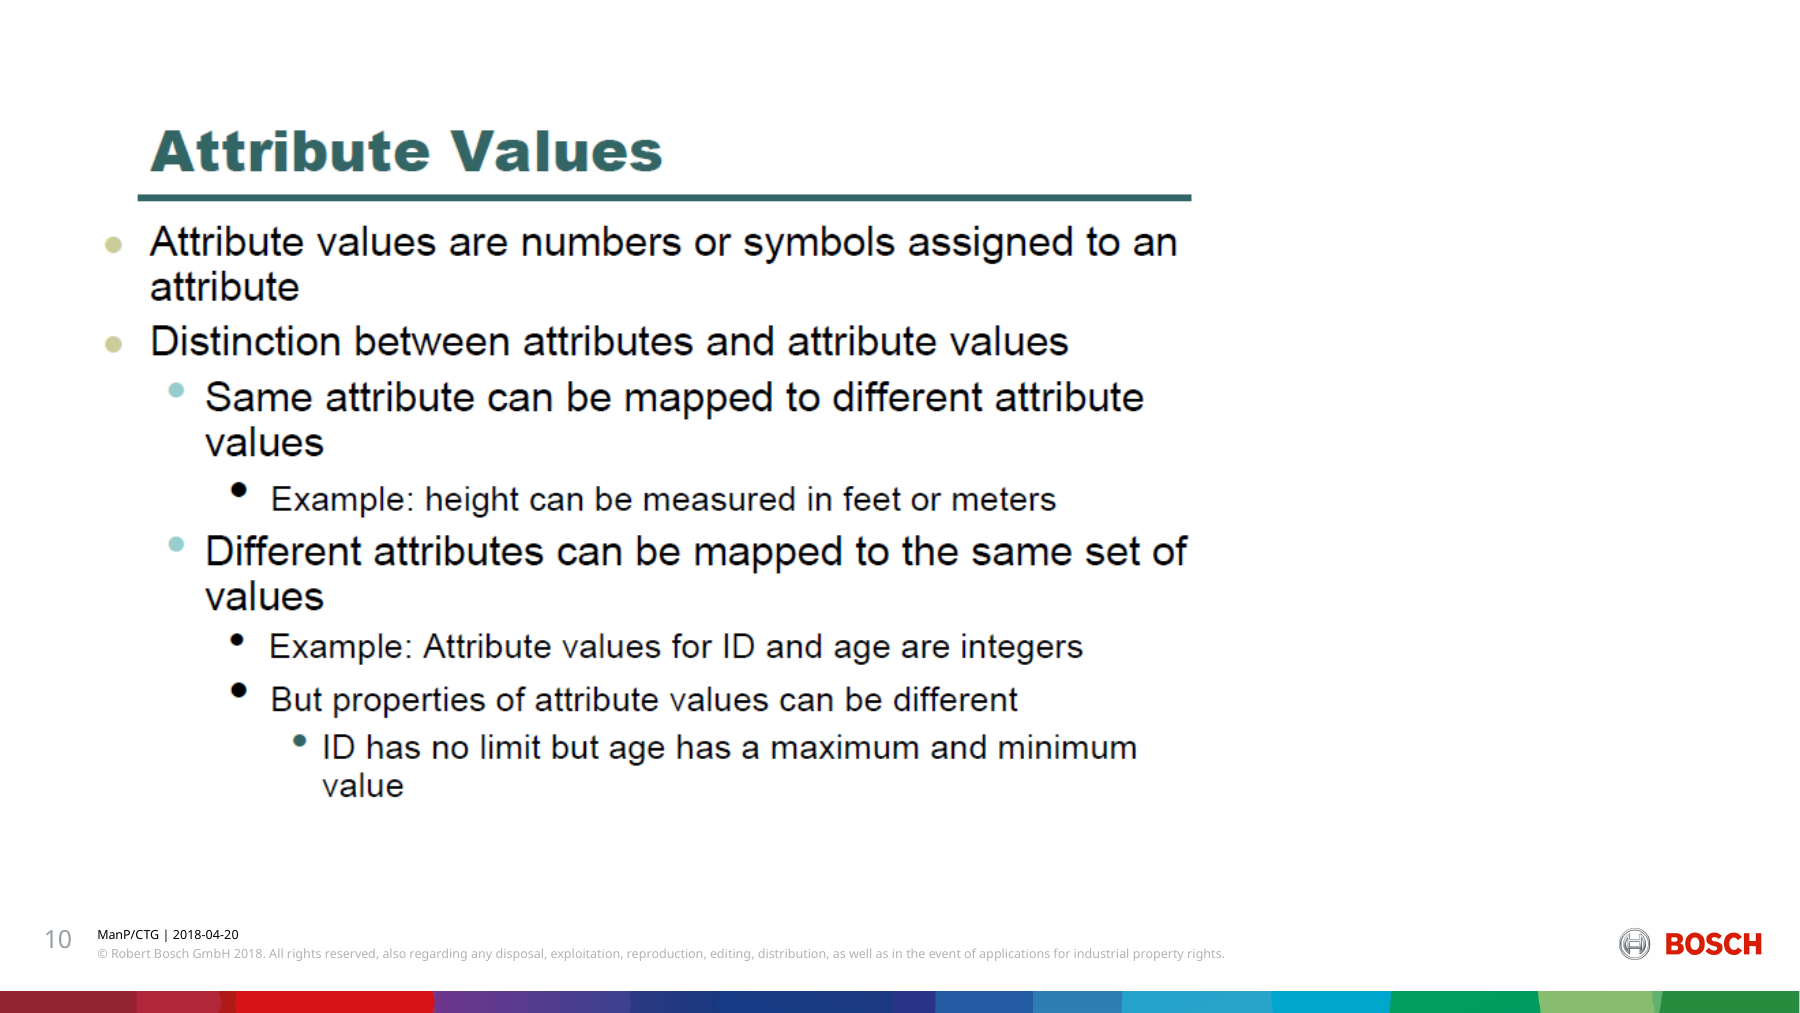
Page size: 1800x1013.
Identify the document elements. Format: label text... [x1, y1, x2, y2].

text_box © Robert Bosch GmbH 2018. All rights reserved, also regarding any disposal, exploitation, reproduction, editing, distribution, as well as in the event of applications for industrial property rights. [97, 944, 1599, 980]
picture [97, 31, 1223, 804]
picture [0, 991, 1272, 1013]
text_box ManP/CTG | 2018-04-20 [97, 925, 1599, 944]
picture [1390, 991, 1800, 1013]
text_box 10 [43, 923, 92, 991]
